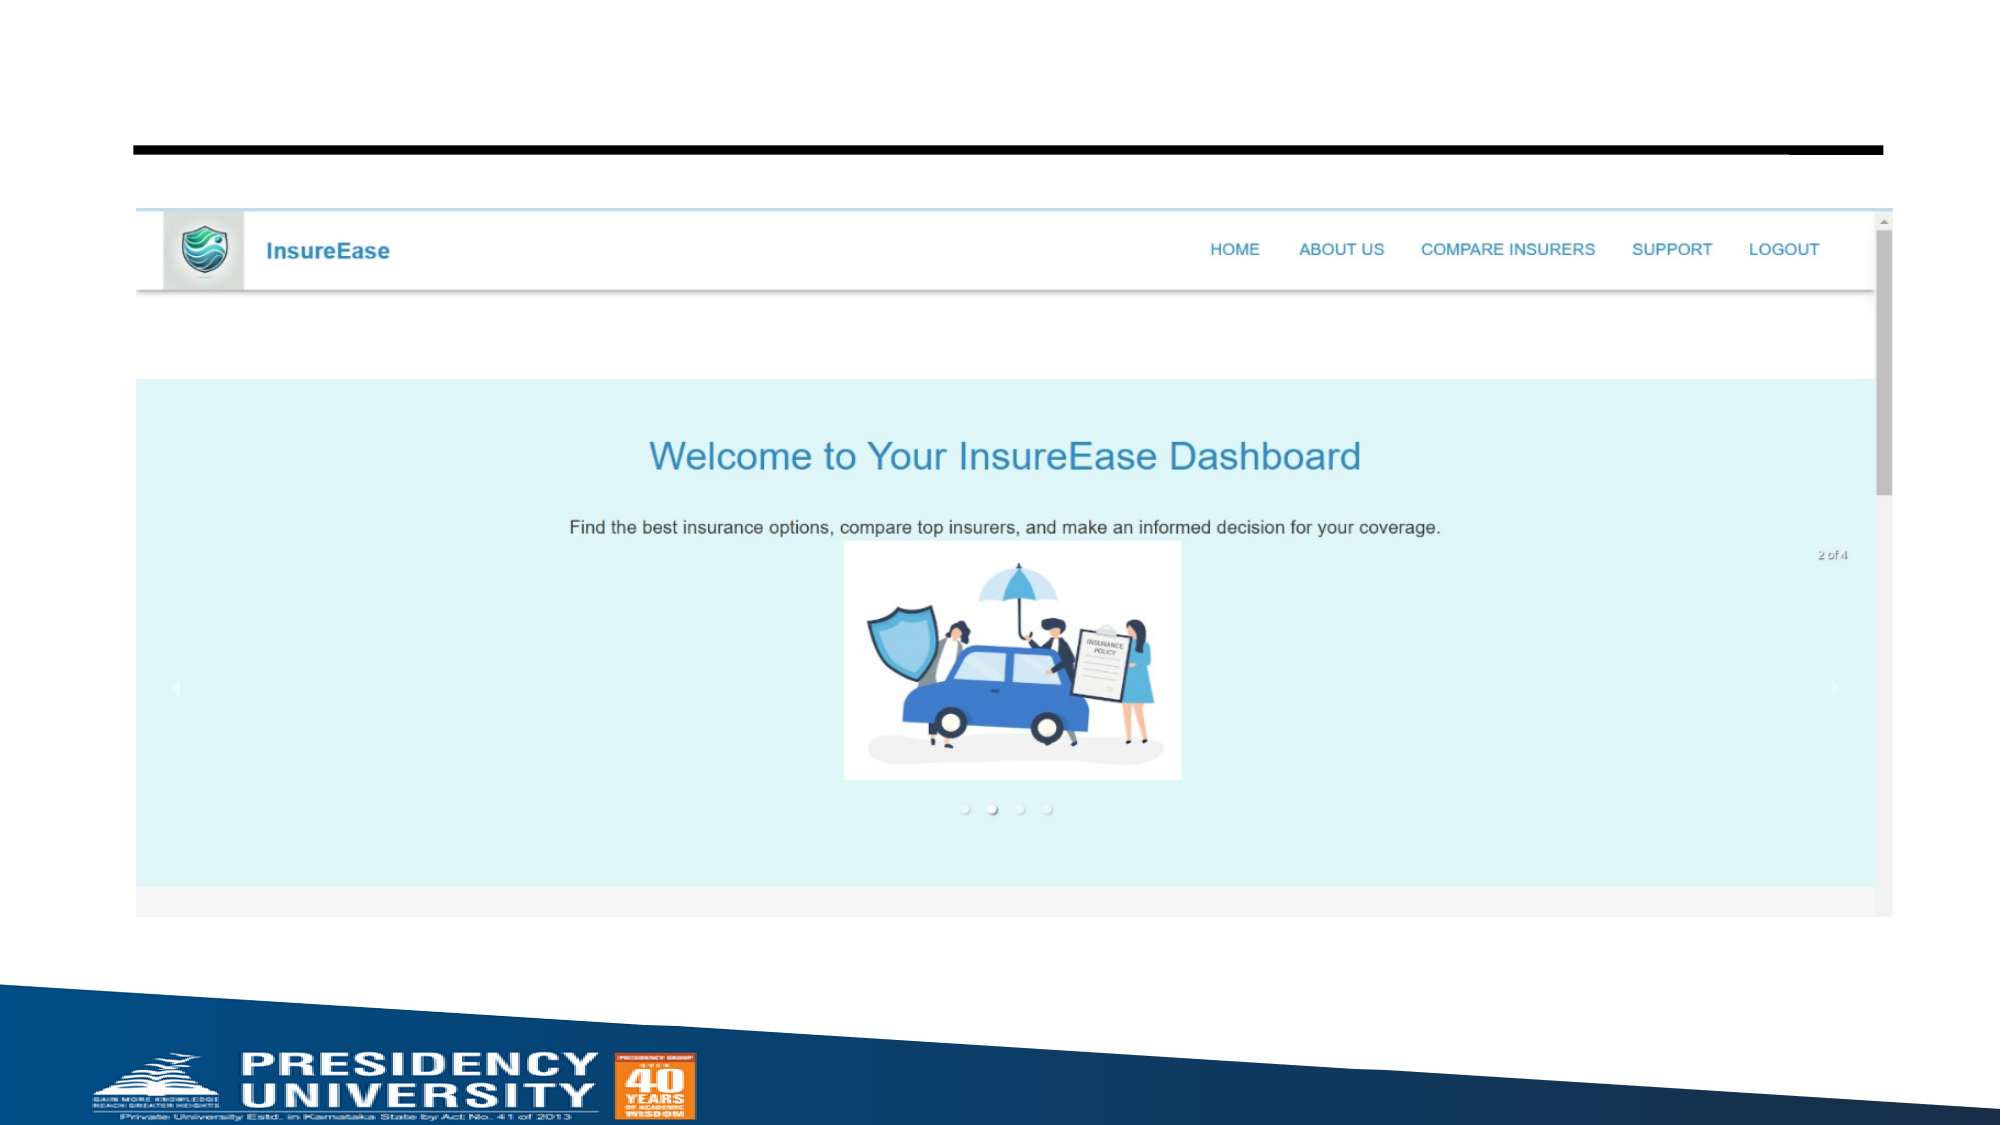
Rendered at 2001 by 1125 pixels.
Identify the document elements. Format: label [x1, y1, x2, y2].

picture [0, 982, 2000, 1125]
picture [135, 208, 1894, 917]
